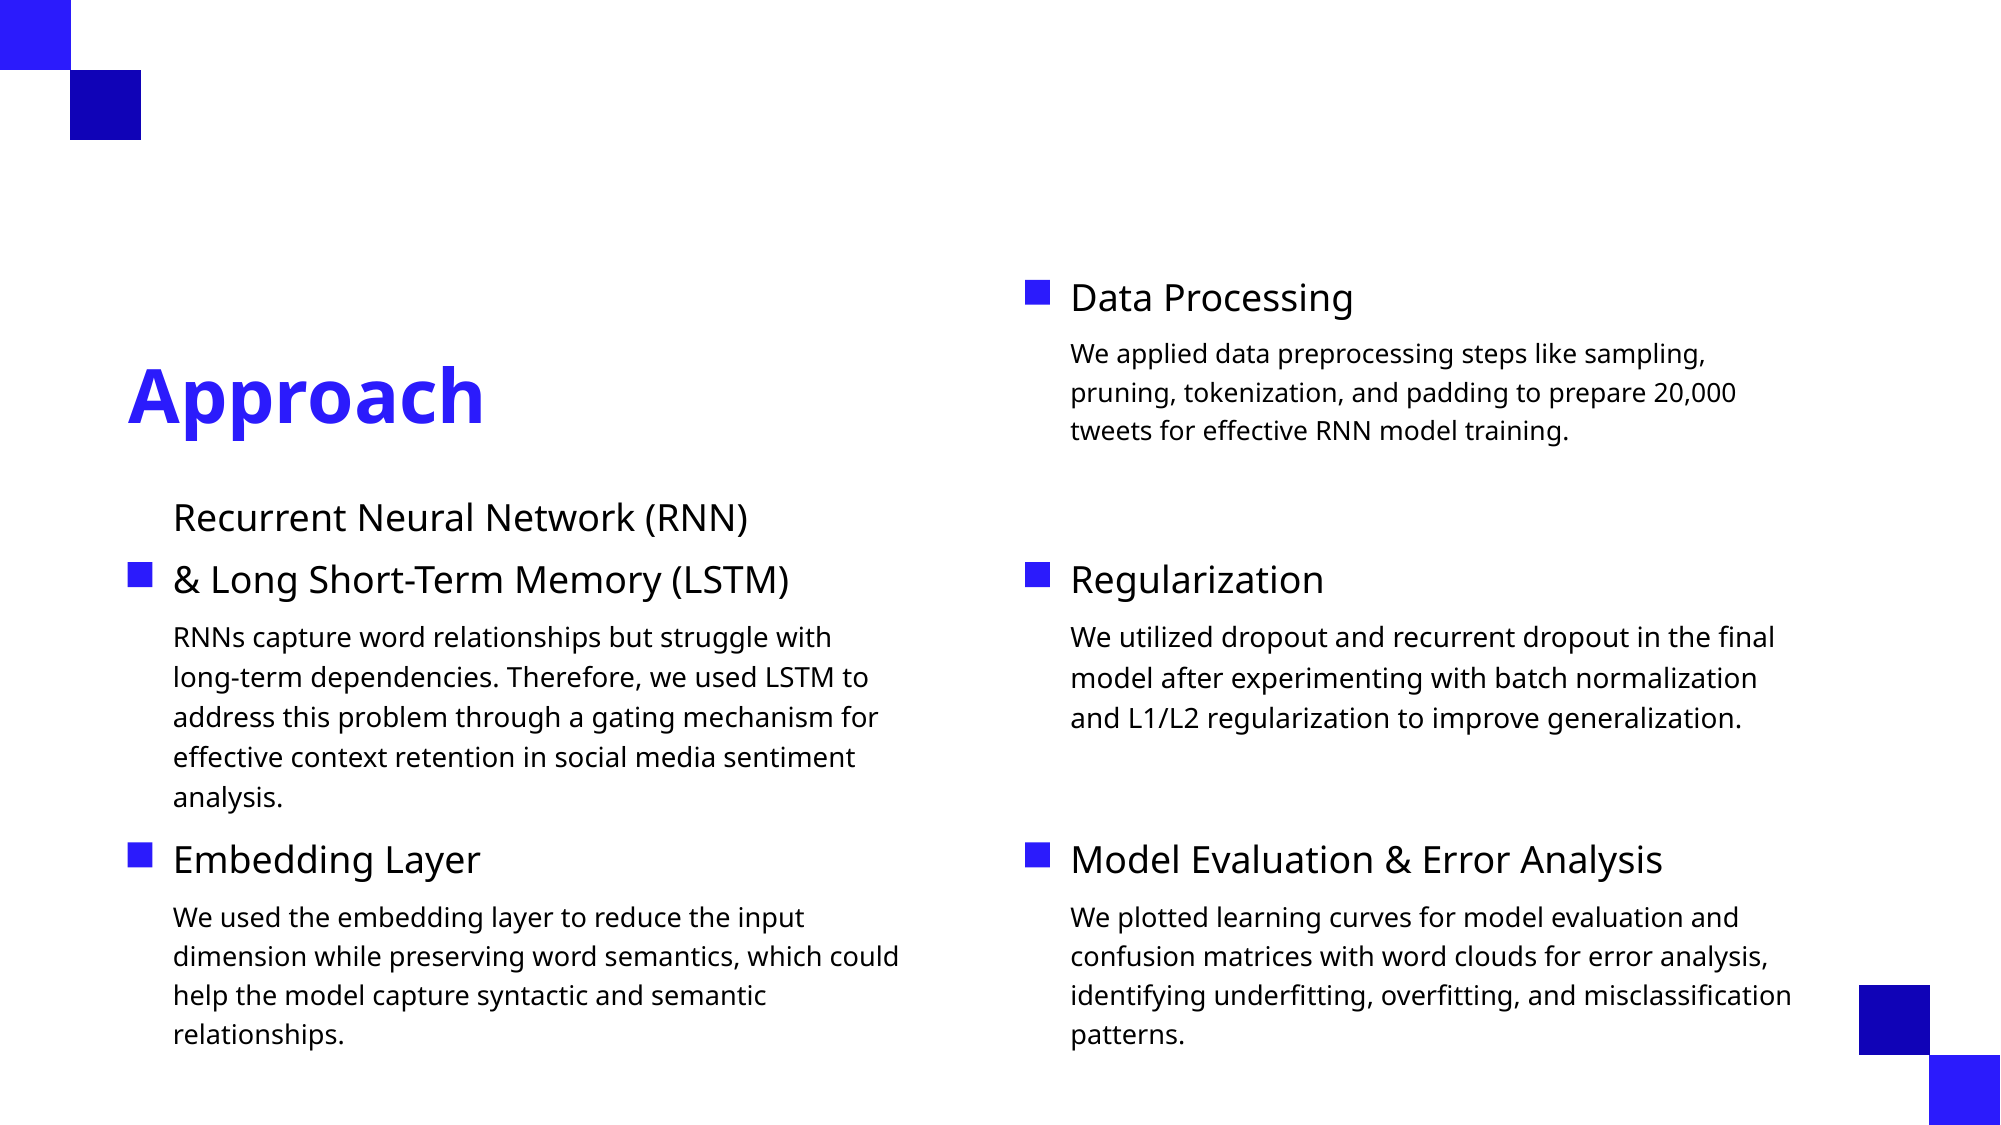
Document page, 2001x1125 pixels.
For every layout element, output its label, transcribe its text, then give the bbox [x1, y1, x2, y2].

list Model Evaluation & Error Analysis [1070, 745, 1769, 882]
list Data Processing [1070, 182, 1769, 320]
list We utilized dropout and recurrent dropout in the final model after experimenting with batch normalization and L1/L2 regularization to improve generalization. [1070, 613, 1798, 771]
list Embedding Layer [172, 745, 872, 882]
list We used the embedding layer to reduce the input dimension while preserving word semantics, which could help the model capture syntactic and semantic relationships. [172, 893, 900, 1052]
list We plotted learning curves for model evaluation and confusion matrices with word clouds for error analysis, identifying underfitting, overfitting, and misclassification patterns. [1070, 893, 1827, 1052]
title Approach [128, 141, 952, 440]
list We applied data preprocessing steps like sampling, pruning, tokenization, and padding to prepare 20,000 tweets for effective RNN model training. [1070, 330, 1769, 448]
list RNNs capture word relationships but struggle with long-term dependencies. Therefore, we used LSTM to address this problem through a gating mechanism for effective context retention in social media sentiment analysis. [172, 613, 900, 815]
list Recurrent Neural Network (RNN) & Long Short-Term Memory (LSTM) [172, 465, 872, 602]
list Regularization [1070, 465, 1769, 602]
